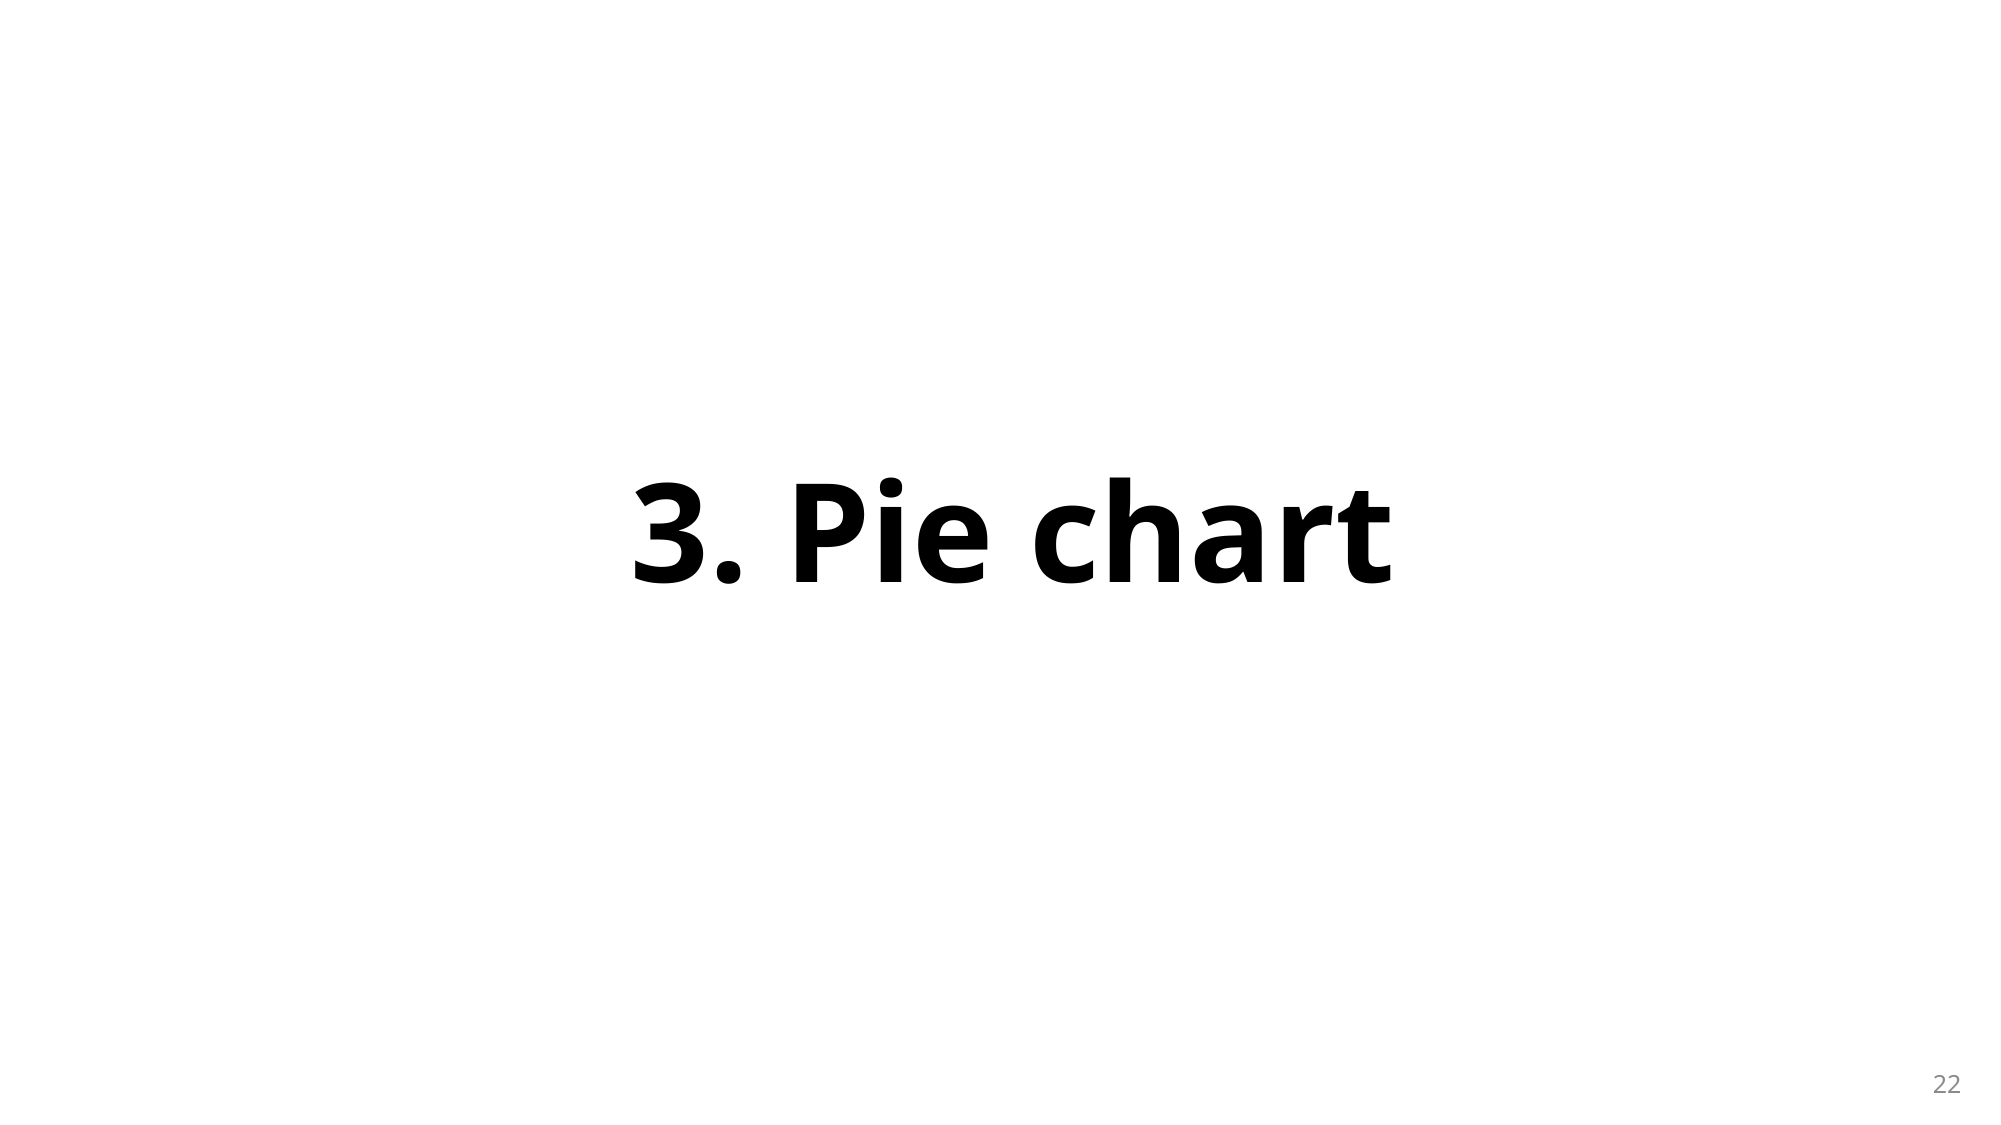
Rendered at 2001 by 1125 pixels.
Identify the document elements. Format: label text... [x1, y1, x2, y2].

slide_number 22 [1526, 1056, 1977, 1116]
text_box 3. Pie chart [329, 437, 1697, 617]
